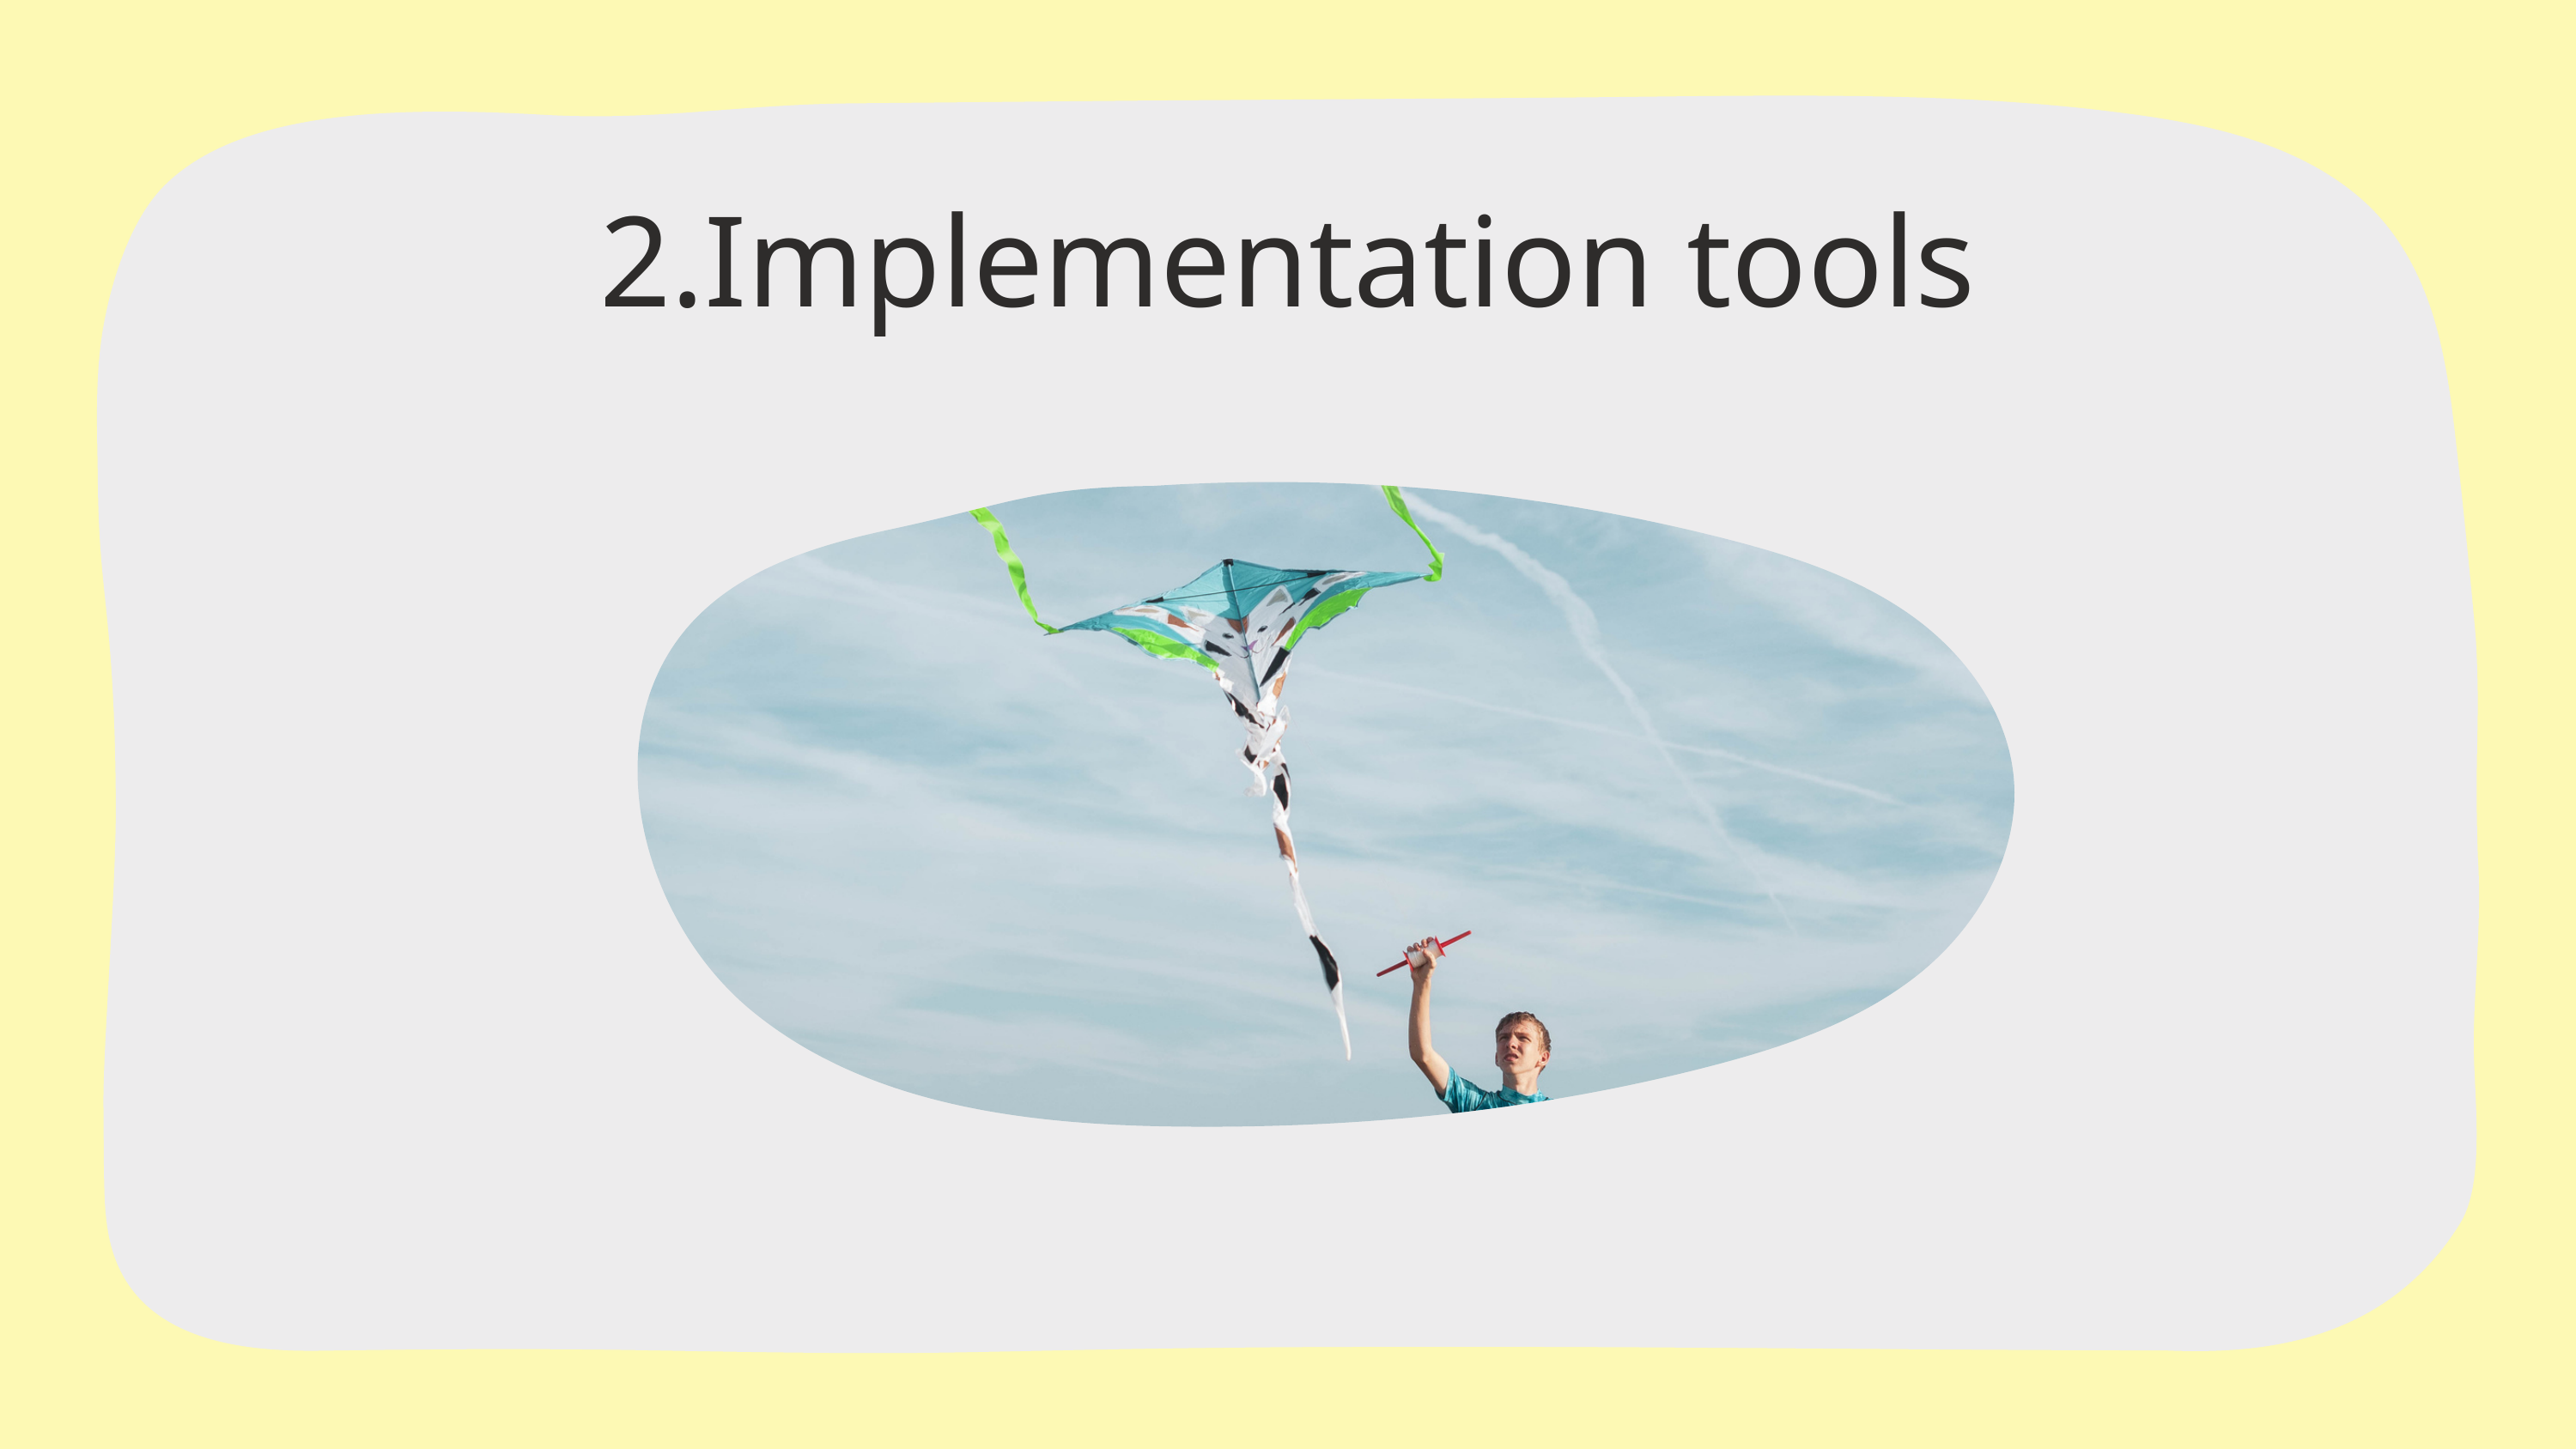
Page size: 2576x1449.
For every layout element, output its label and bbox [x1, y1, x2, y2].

text_box [96, 95, 2480, 1354]
text_box [573, 499, 2003, 1155]
